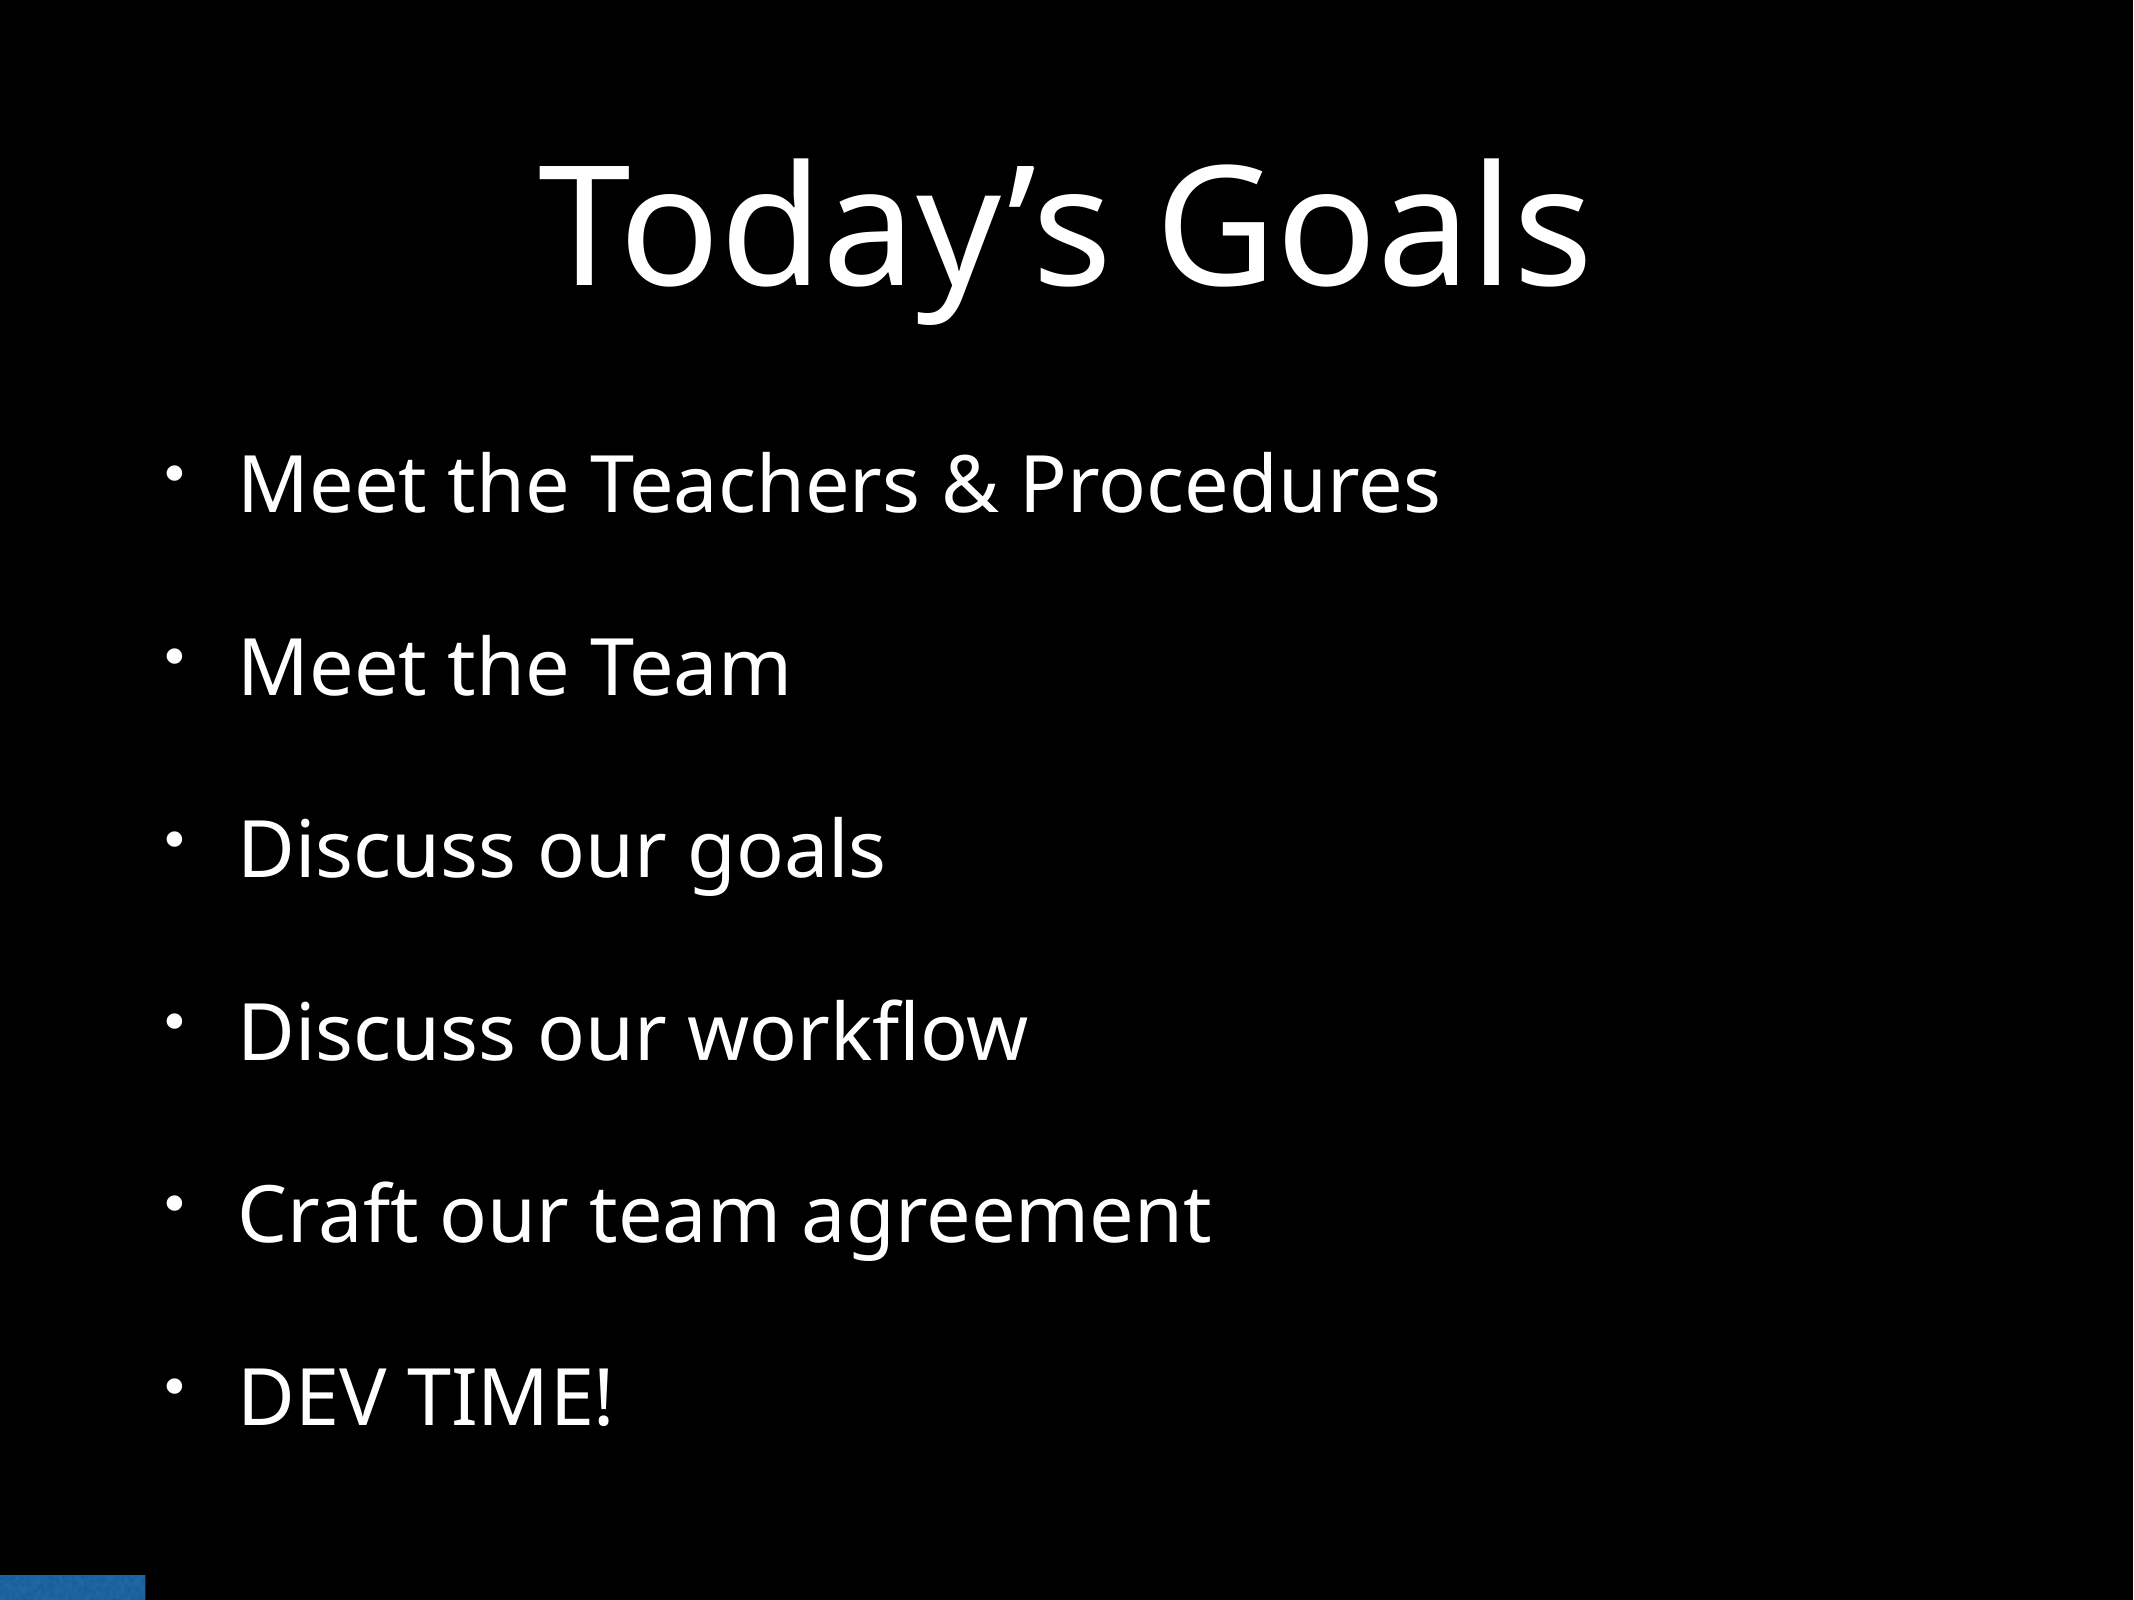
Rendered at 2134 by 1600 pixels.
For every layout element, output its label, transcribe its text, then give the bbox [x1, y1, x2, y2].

title Today’s Goals [155, 41, 1978, 397]
list Meet the Teachers & Procedures Meet the Team Discuss our goals Discuss our workflow Craft our team agreement DEV TIME! [155, 424, 1978, 1457]
text_box [0, 1575, 146, 1600]
